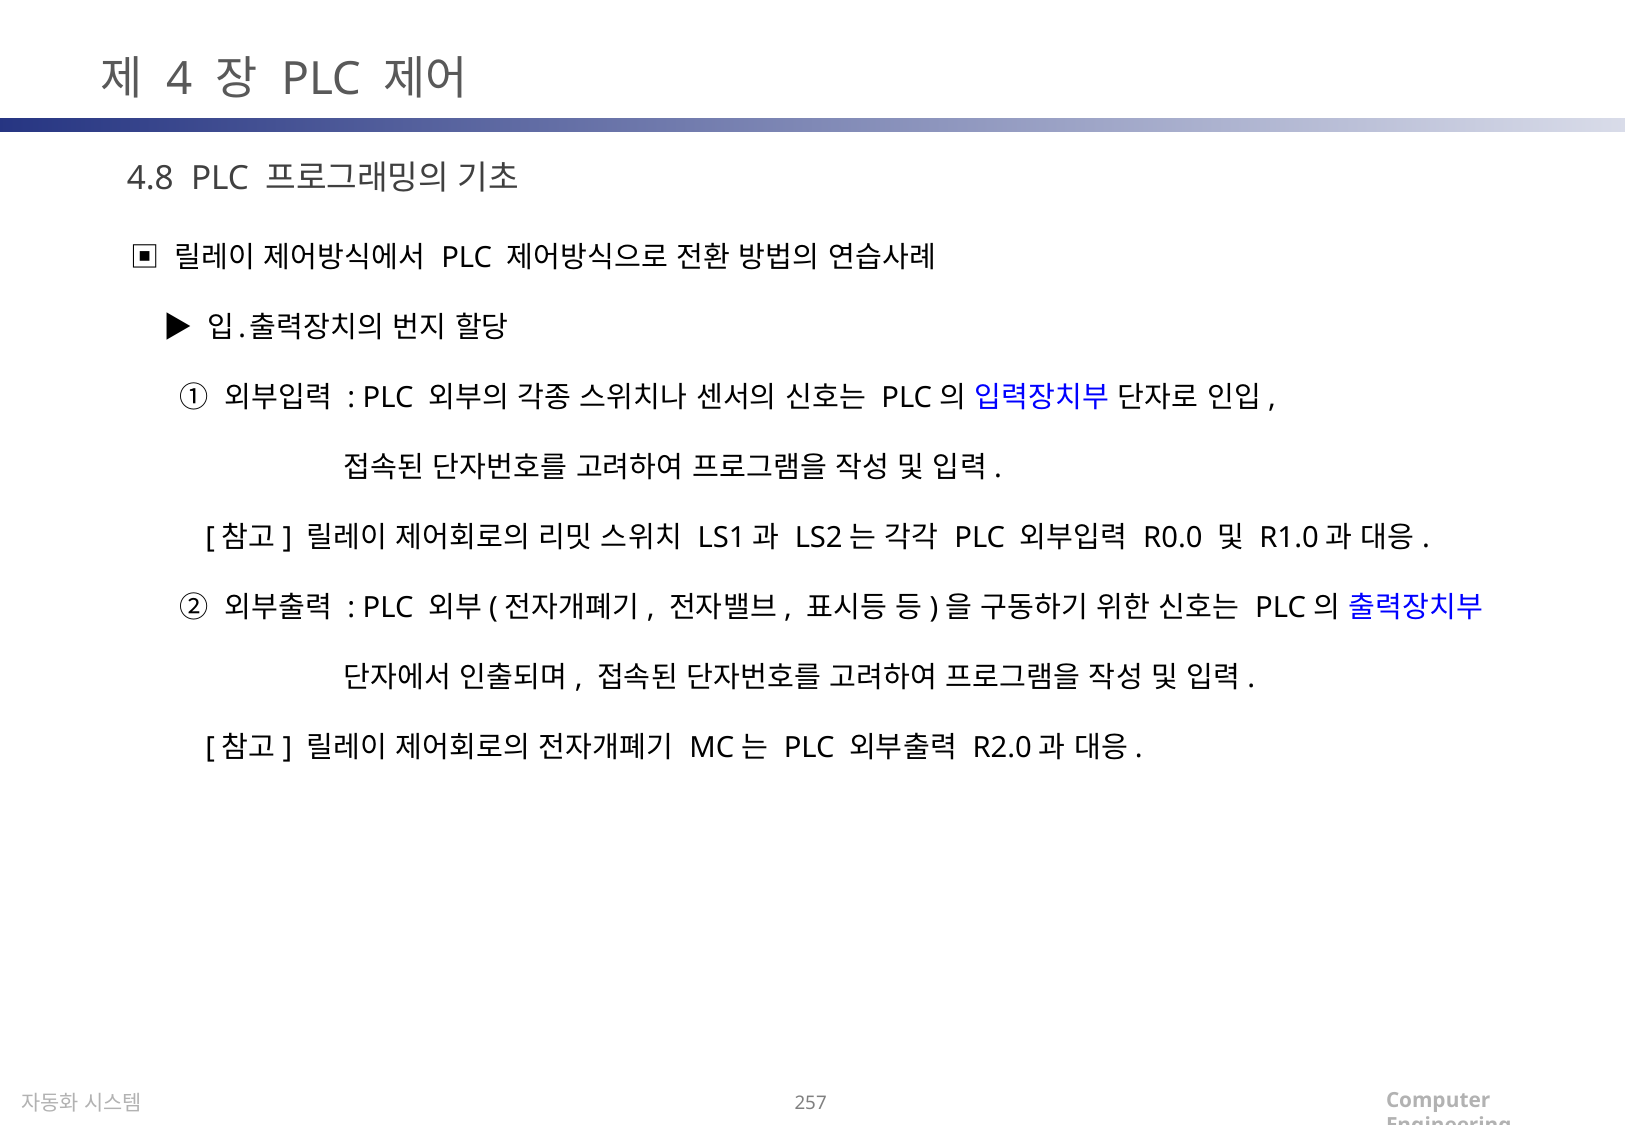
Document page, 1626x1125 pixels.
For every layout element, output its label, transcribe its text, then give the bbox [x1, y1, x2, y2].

text_box 제 4 장 PLC 제어 [85, 39, 721, 120]
text_box 4.8 PLC 프로그래밍의 기초 [112, 148, 535, 204]
text_box ▣ 릴레이 제어방식에서 PLC 제어방식으로 전환 방법의 연습사례 ▶ 입․출력장치의 번지 할당 ① 외부입력 : PLC 외부의 각종 스위치나 센서의 신호는 PLC의 입력장치부 단자로 인입, 접속된 단자번호를 고려하여 프로그램을 작성 및 입력. [참고] 릴레이 제어회로의 리밋 스위치 LS1과 LS2는 각각 PLC 외부입력 R0.0 및 R1.0과 대응. ② 외부출력 : PLC 외부(전자개폐기, 전자밸브, 표시등 등)을 구동하기 위한 신호는 PLC의 출력장치부 단자에서 인출되며, 접속된 단자번호를 고려하여 프로그램을 작성 및 입력. [참고] 릴레이 제어회로의 전자개폐기 MC는 PLC 외부출력 R2.0과 대응. [115, 196, 1591, 771]
